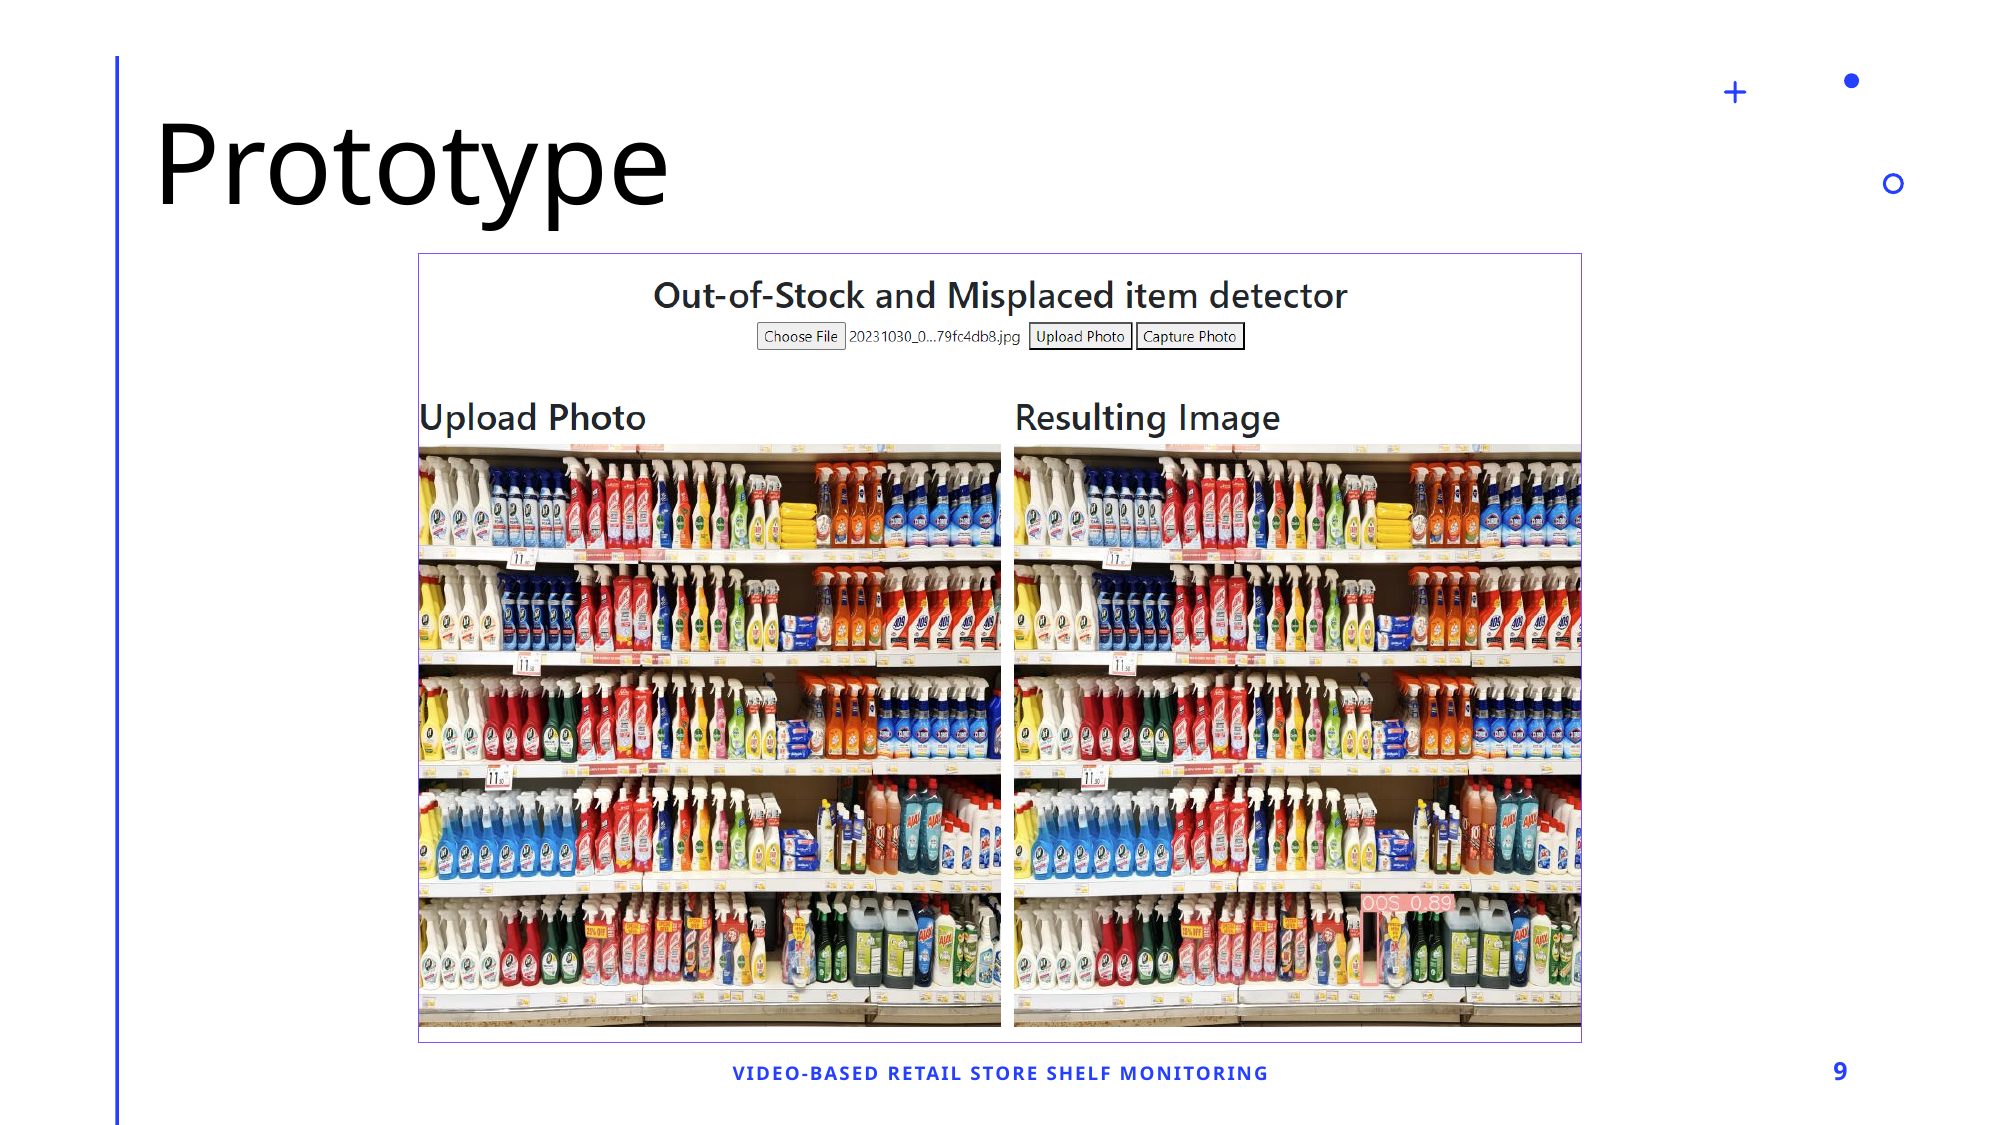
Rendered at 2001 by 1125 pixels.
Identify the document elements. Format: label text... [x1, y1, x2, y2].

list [418, 253, 1582, 1043]
title Prototype [137, 59, 1863, 278]
slide_number 9 [1412, 1042, 1863, 1103]
footer Video-based Retail Store Shelf Monitoring [662, 1043, 1338, 1103]
